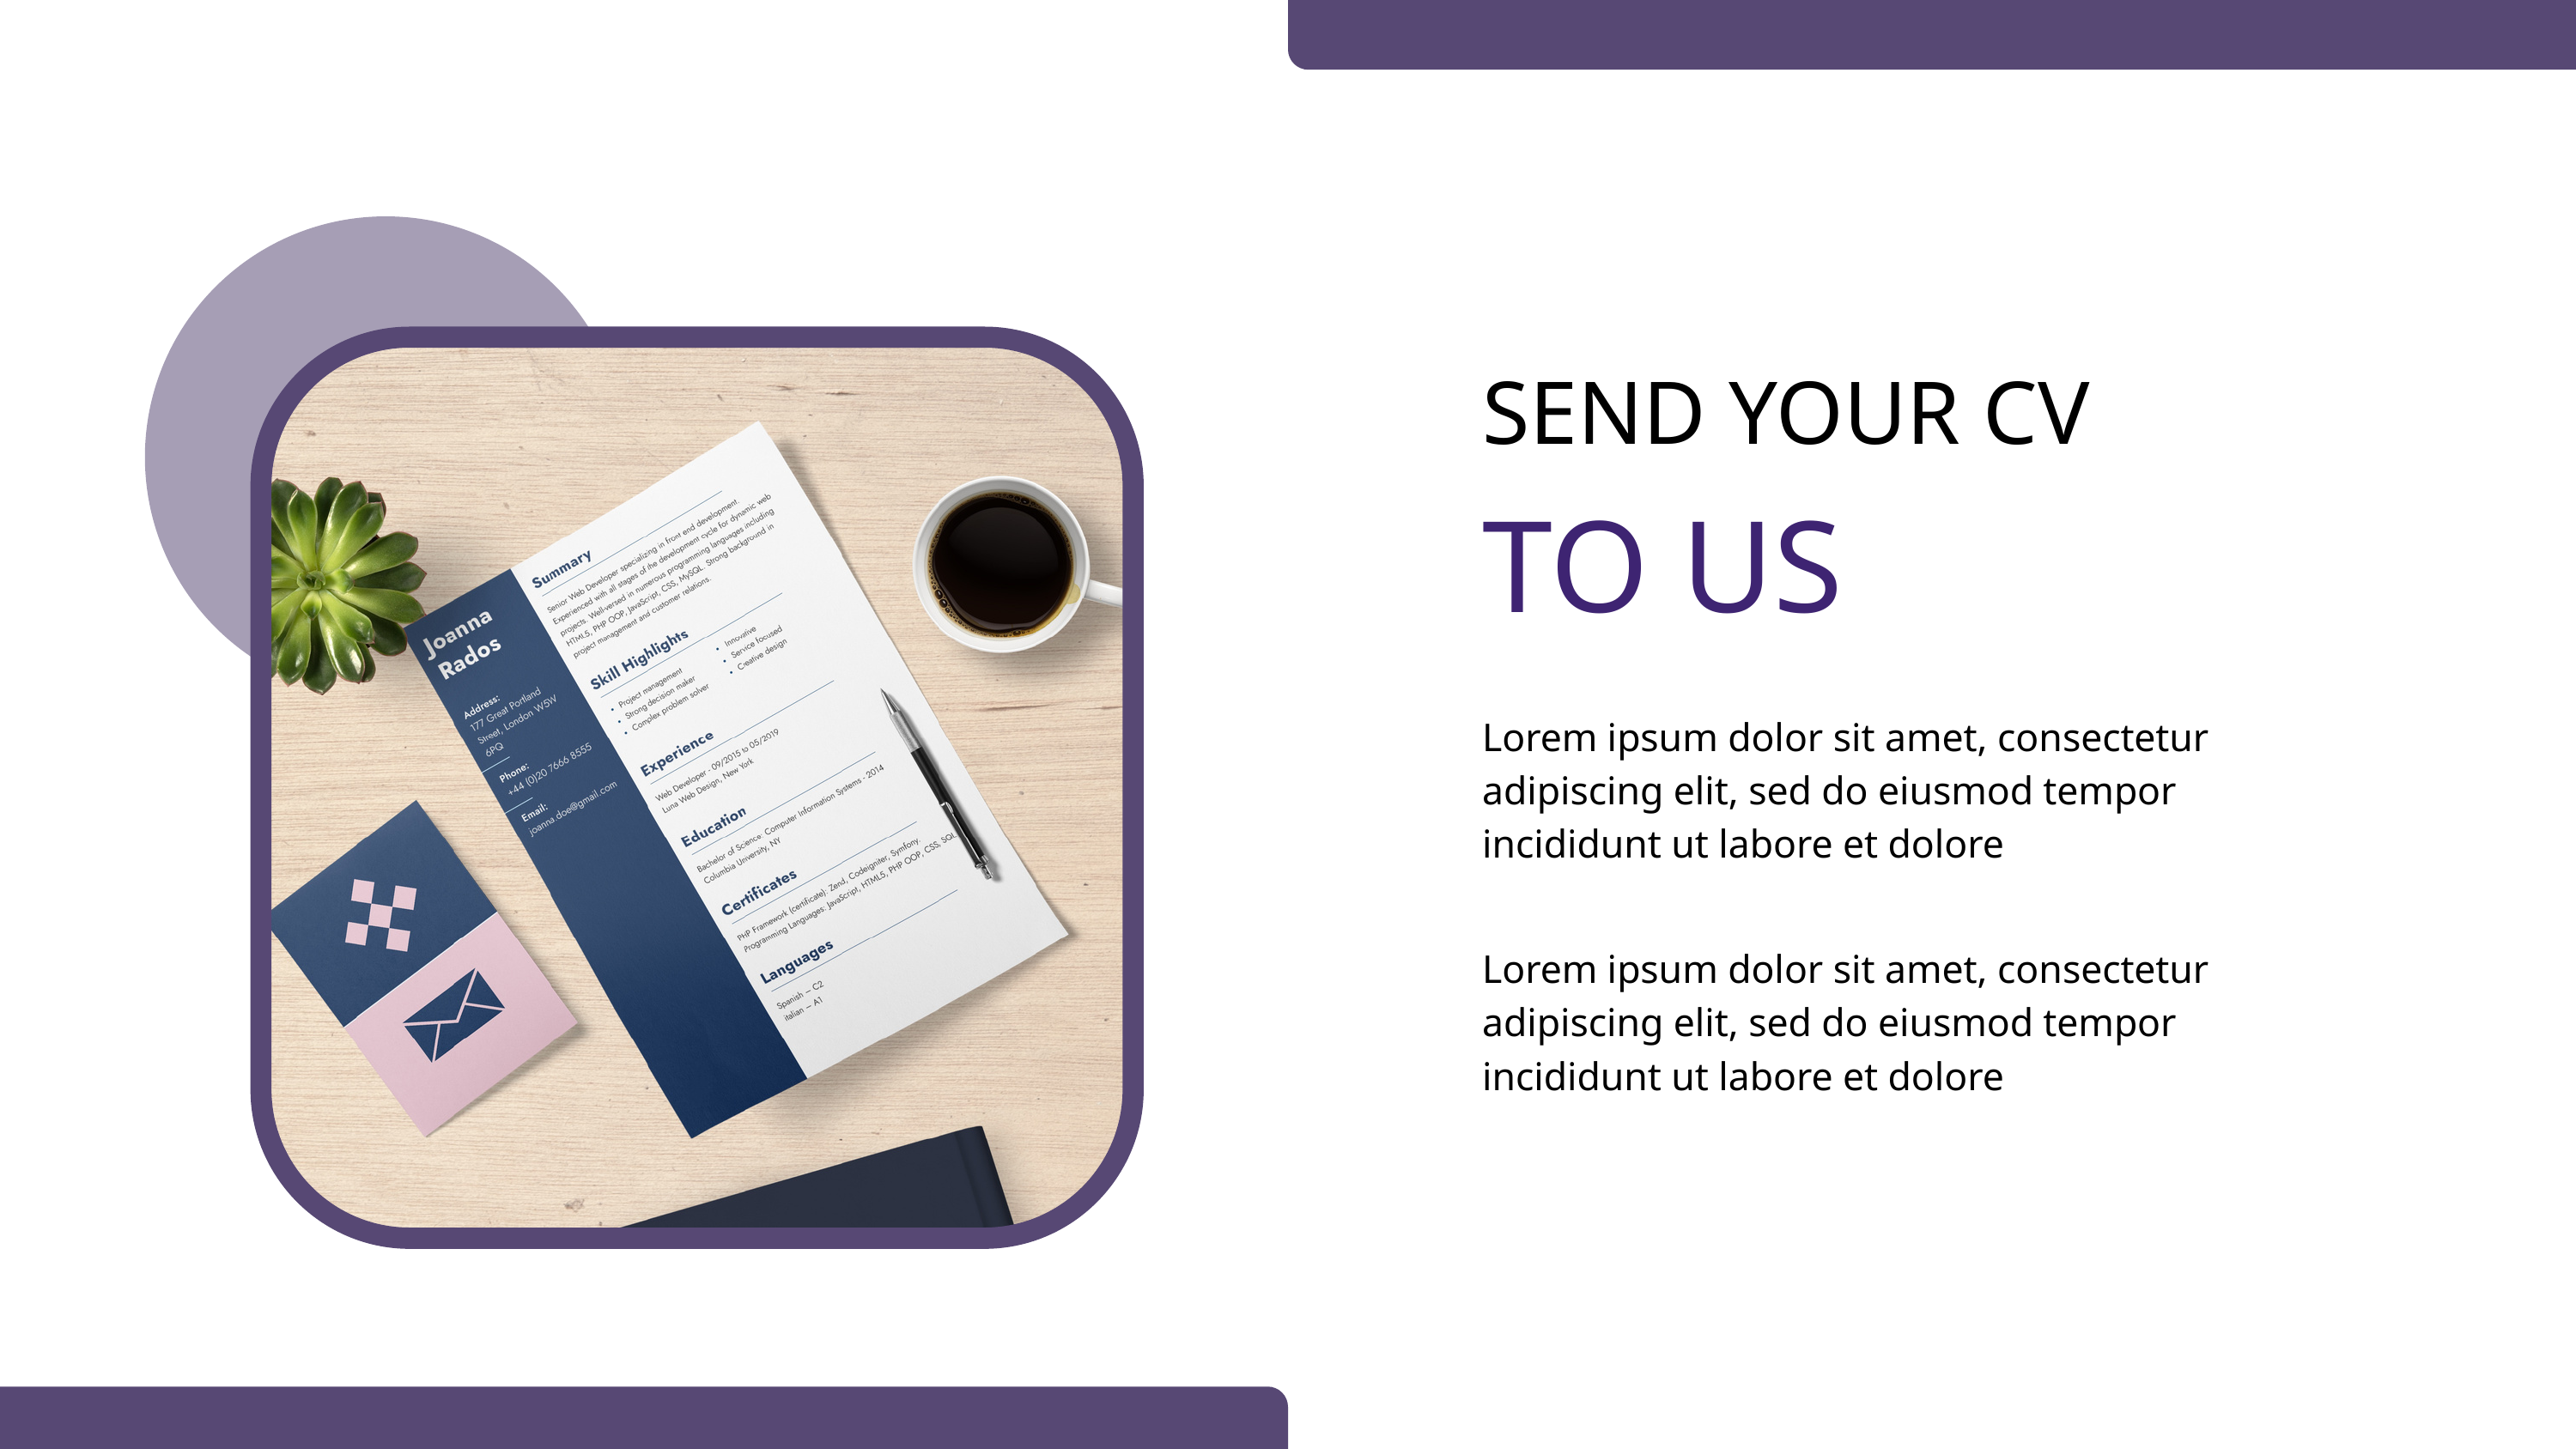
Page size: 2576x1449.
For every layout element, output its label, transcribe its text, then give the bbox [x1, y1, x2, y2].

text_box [0, 1386, 1289, 1449]
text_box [1287, 0, 2576, 70]
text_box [144, 215, 627, 699]
text_box Lorem ipsum dolor sit amet, consectetur adipiscing elit, sed do eiusmod tempor incididunt ut labore et dolore [1482, 705, 2306, 866]
text_box TO US [1482, 460, 2071, 638]
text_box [250, 326, 1145, 1250]
text_box Lorem ipsum dolor sit amet, consectetur adipiscing elit, sed do eiusmod tempor incididunt ut labore et dolore [1482, 937, 2306, 1099]
text_box SEND YOUR CV [1482, 340, 2324, 462]
